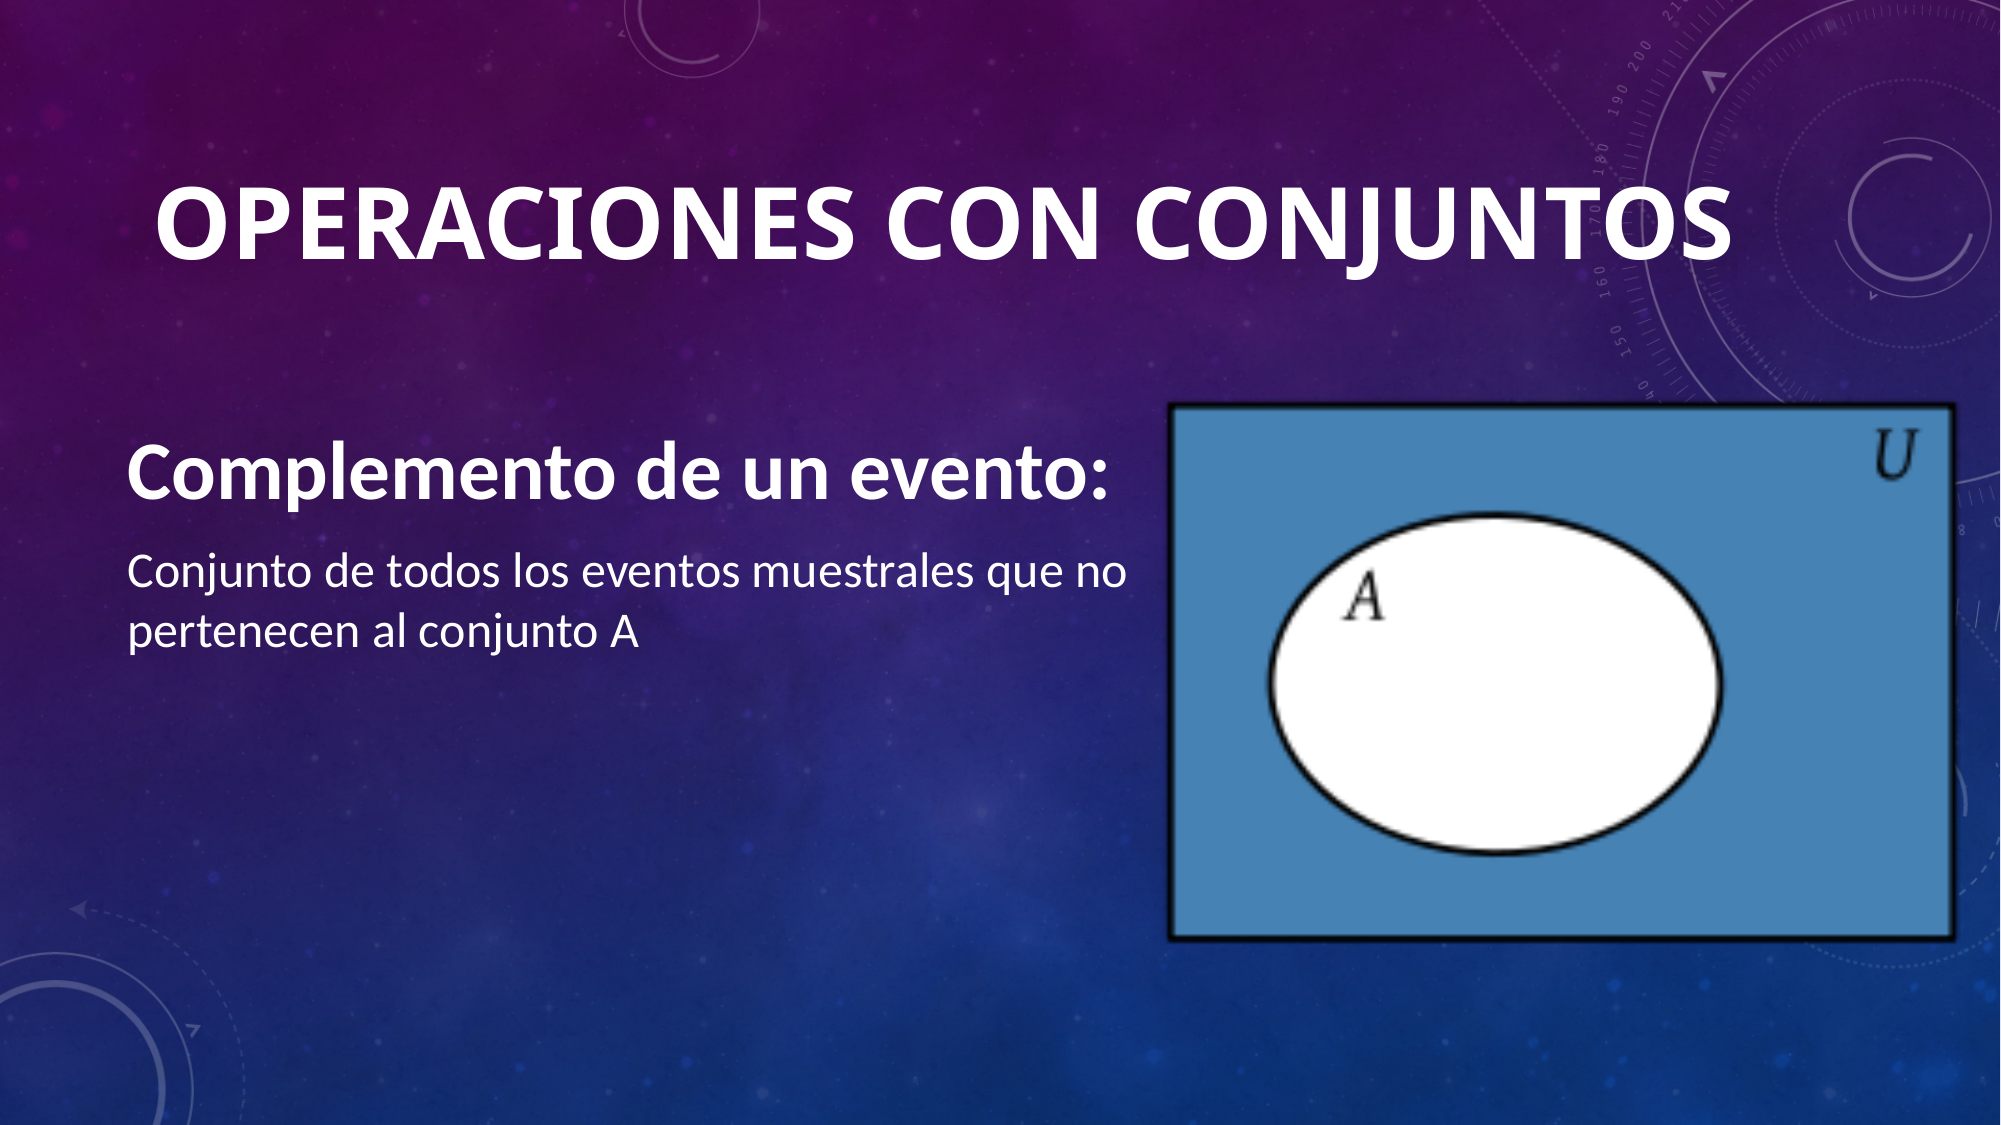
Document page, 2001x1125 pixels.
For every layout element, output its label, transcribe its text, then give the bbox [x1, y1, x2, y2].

title OPERACIONES CON CONJUNTOS [112, 99, 1775, 339]
picture [0, 0, 2001, 1125]
